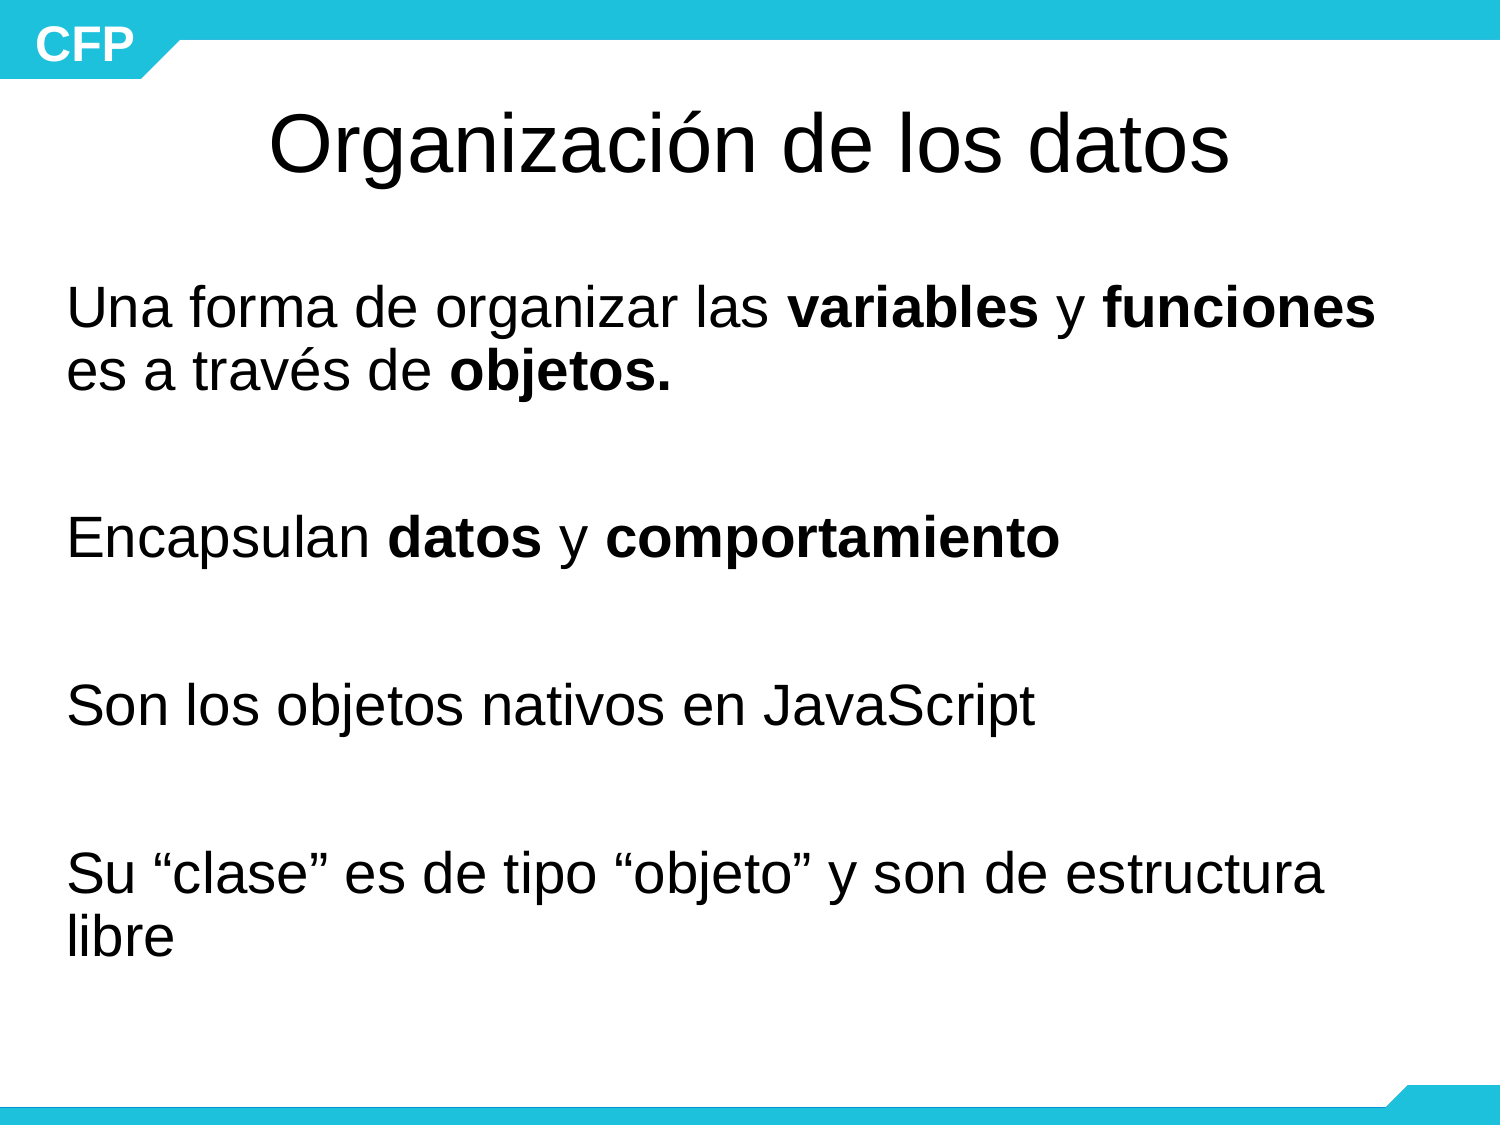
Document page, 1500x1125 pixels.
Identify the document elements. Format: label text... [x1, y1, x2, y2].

list Una forma de organizar las variables y funciones es a través de objetos. Encapsulan datos y comportamiento Son los objetos nativos en JavaScript Su “clase” es de tipo “objeto” y son de estructura libre [51, 269, 1449, 1053]
title Organización de los datos [103, 45, 1397, 246]
